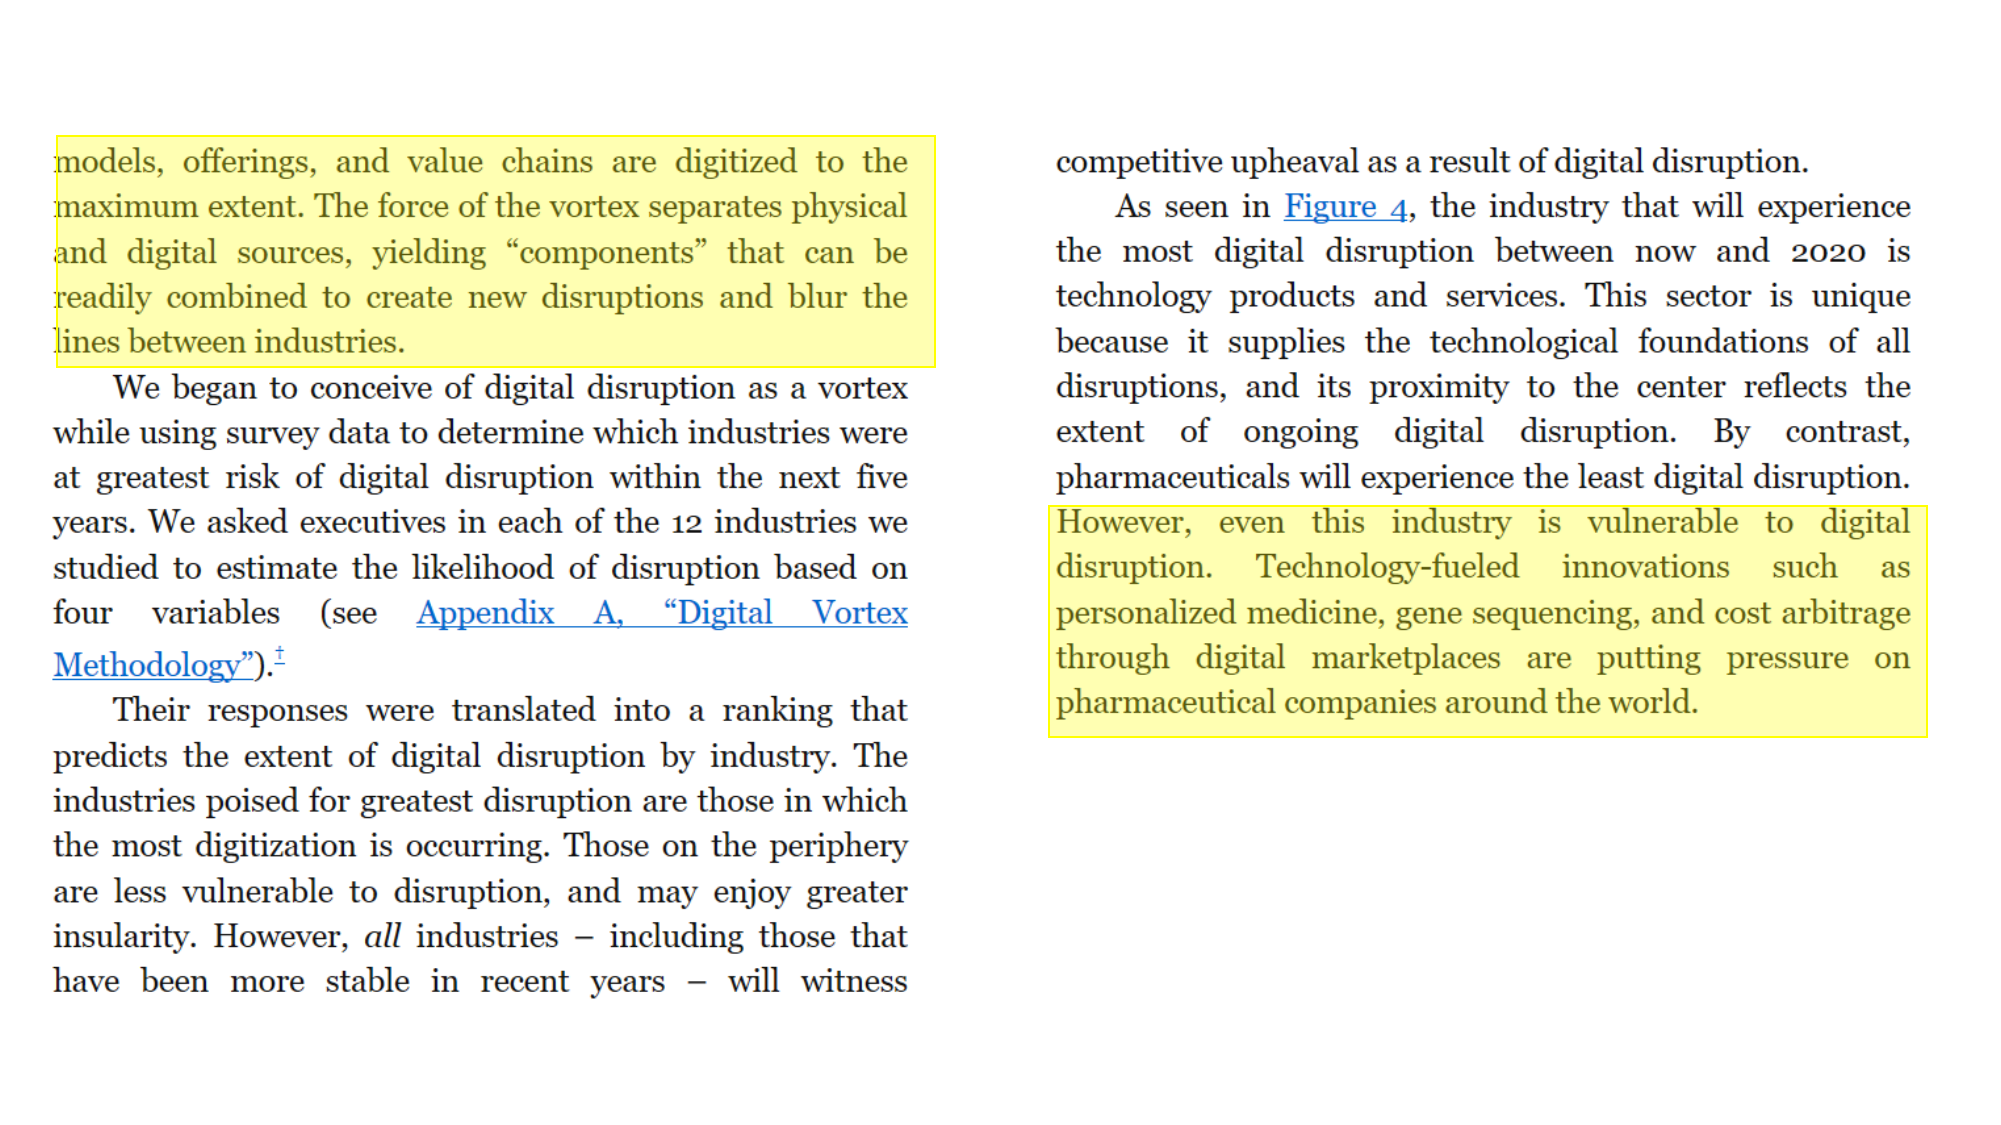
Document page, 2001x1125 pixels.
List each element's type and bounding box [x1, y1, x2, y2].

picture [0, 108, 2000, 1017]
